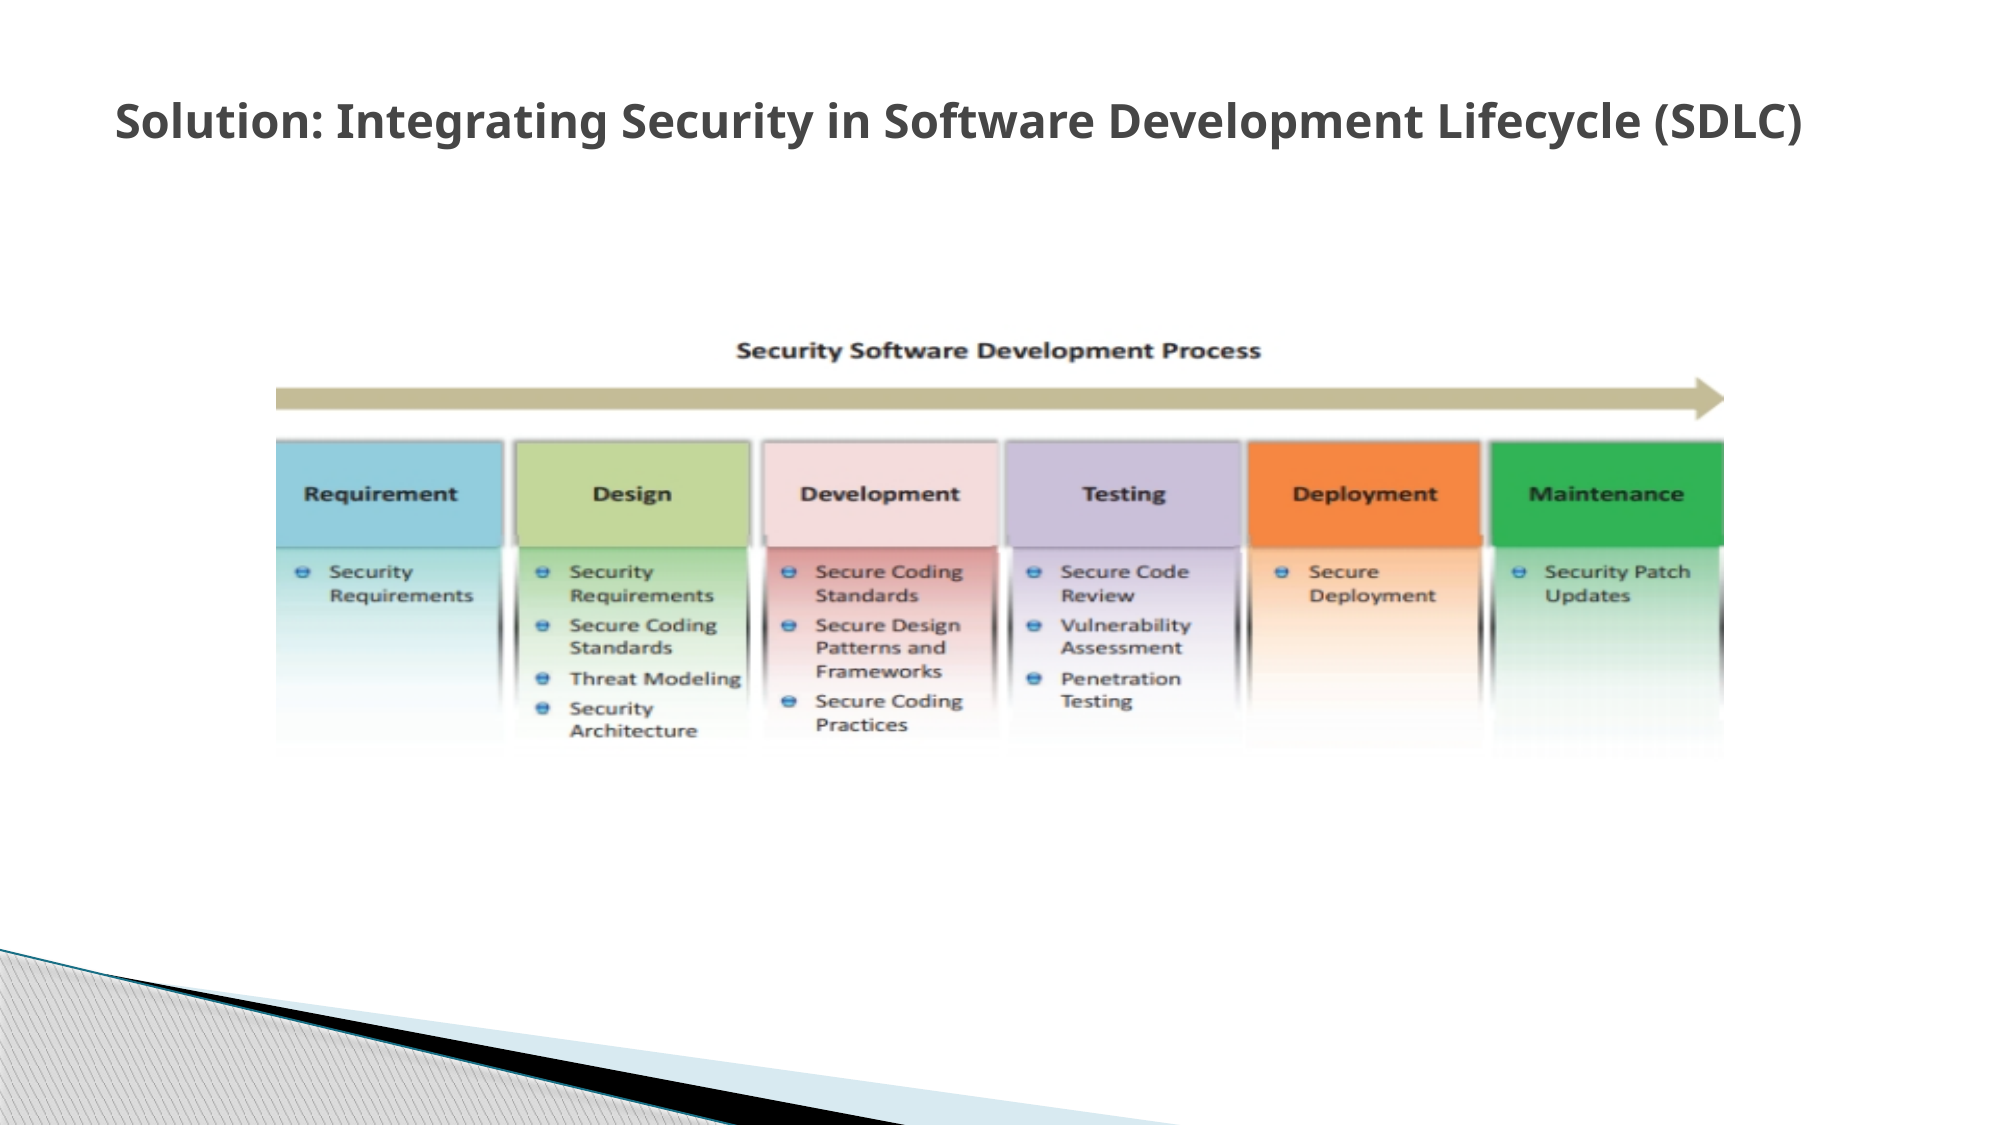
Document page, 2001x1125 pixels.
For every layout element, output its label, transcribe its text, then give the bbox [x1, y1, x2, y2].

picture [275, 259, 1725, 866]
title Solution: Integrating Security in Software Development Lifecycle (SDLC) [99, 66, 1900, 173]
